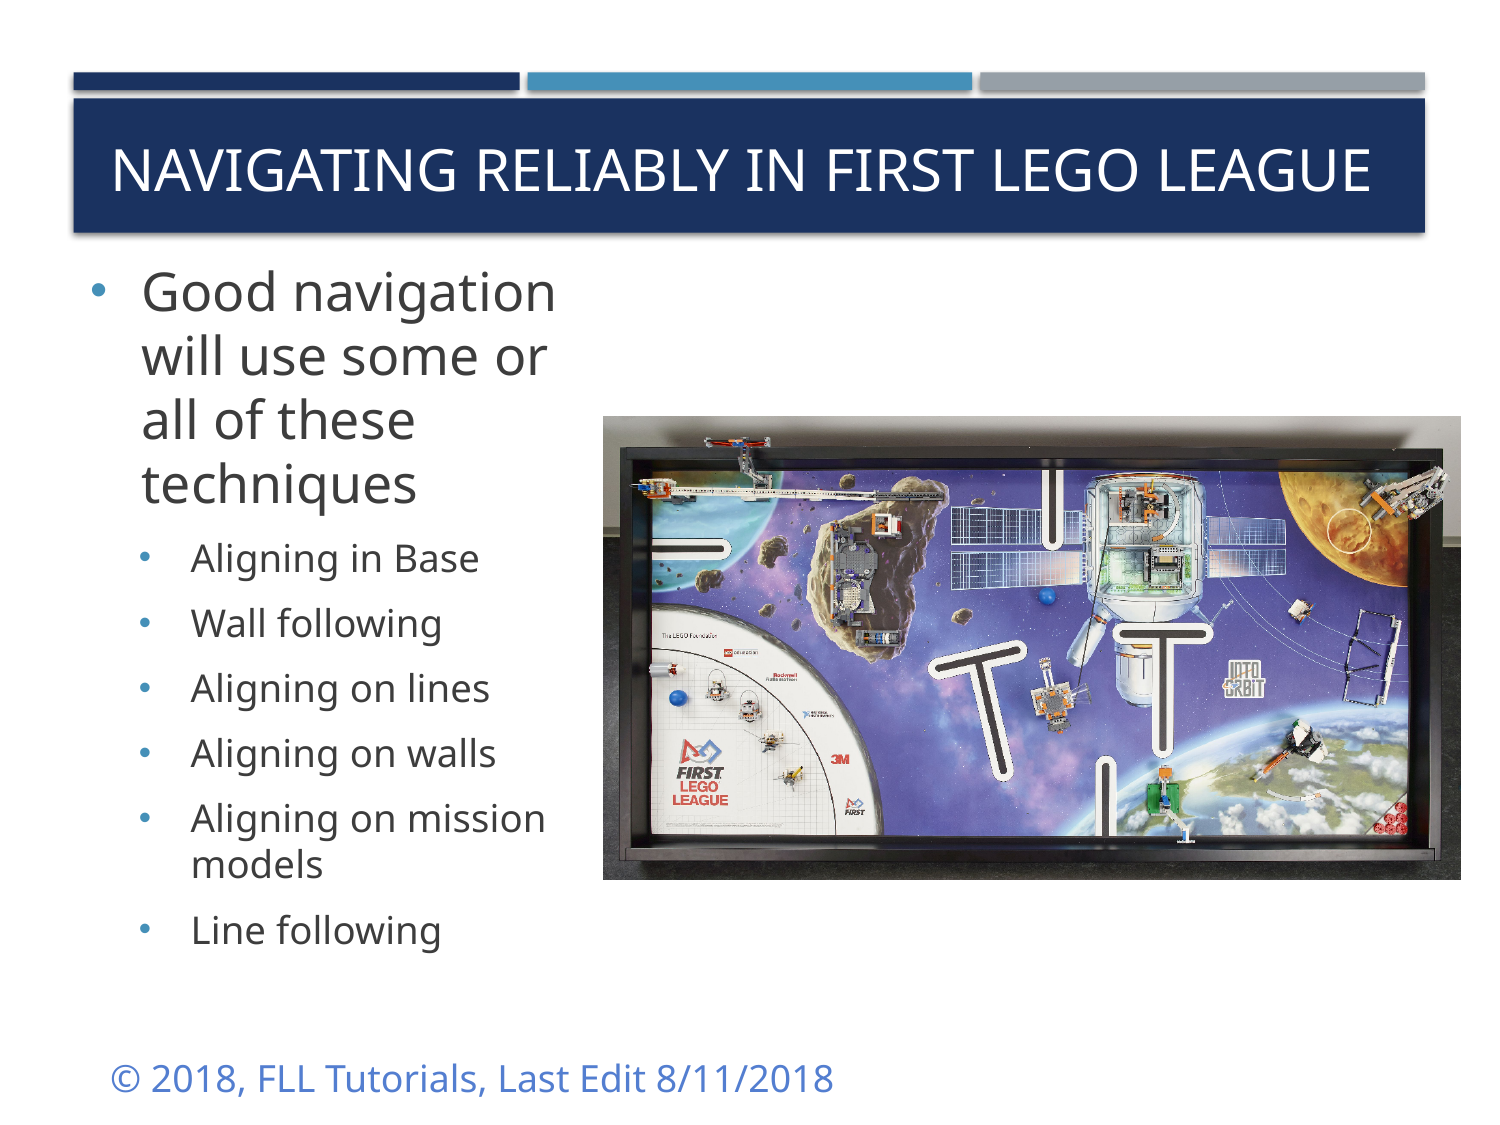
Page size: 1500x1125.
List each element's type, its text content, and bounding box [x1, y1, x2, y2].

list Good navigation will use some or all of these techniques Aligning in Base Wall following Aligning on lines Aligning on walls Aligning on mission models Line following [75, 250, 594, 968]
footer © 2018, FLL Tutorials, Last Edit 8/11/2018 [95, 1047, 895, 1108]
picture [602, 416, 1461, 880]
title Navigating reliably in FIRST LEGO League [95, 112, 1406, 211]
